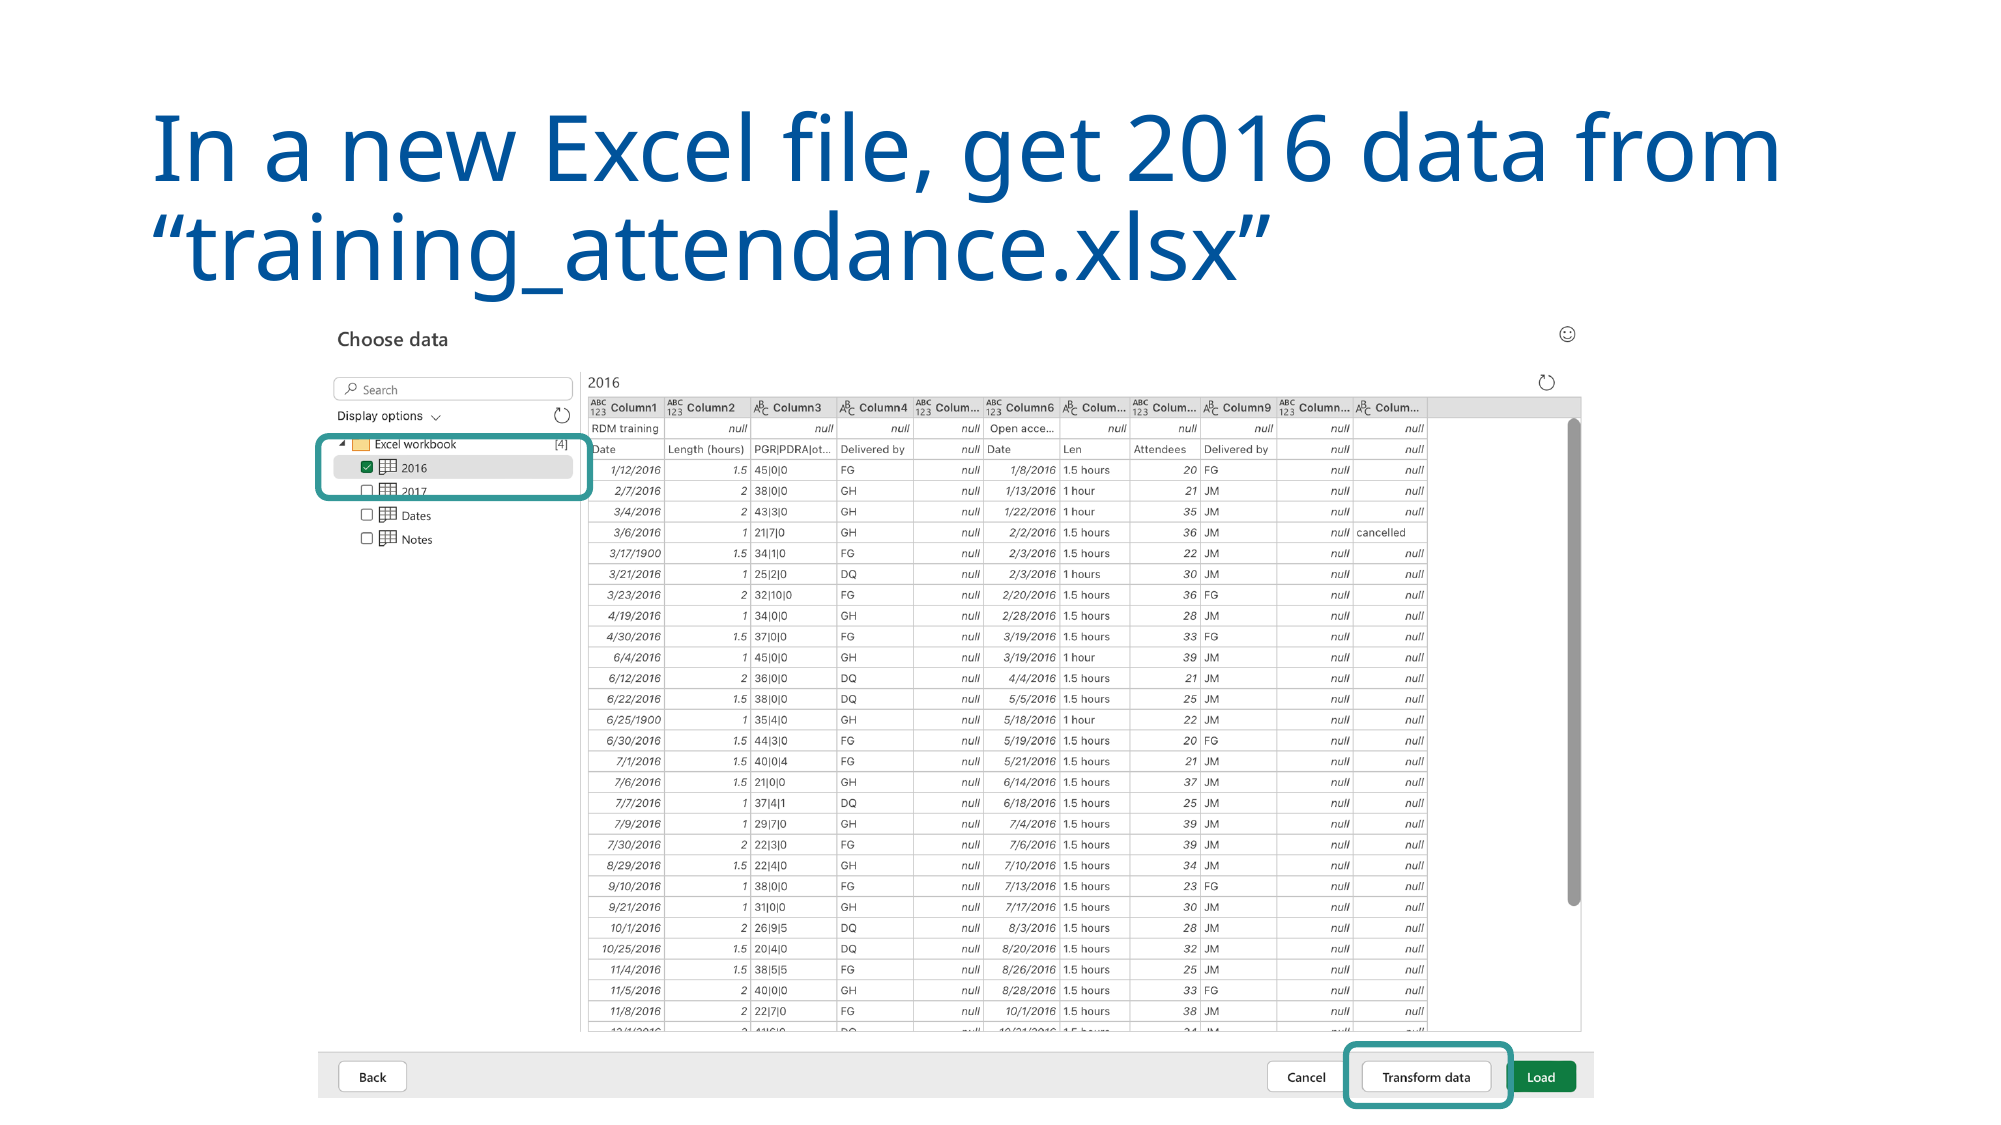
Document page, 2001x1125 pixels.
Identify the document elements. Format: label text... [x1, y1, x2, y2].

text_box [1344, 1098, 1512, 1108]
picture [317, 305, 1594, 1098]
title In a new Excel file, get 2016 data from “training_attendance.xlsx” [137, 59, 1863, 343]
